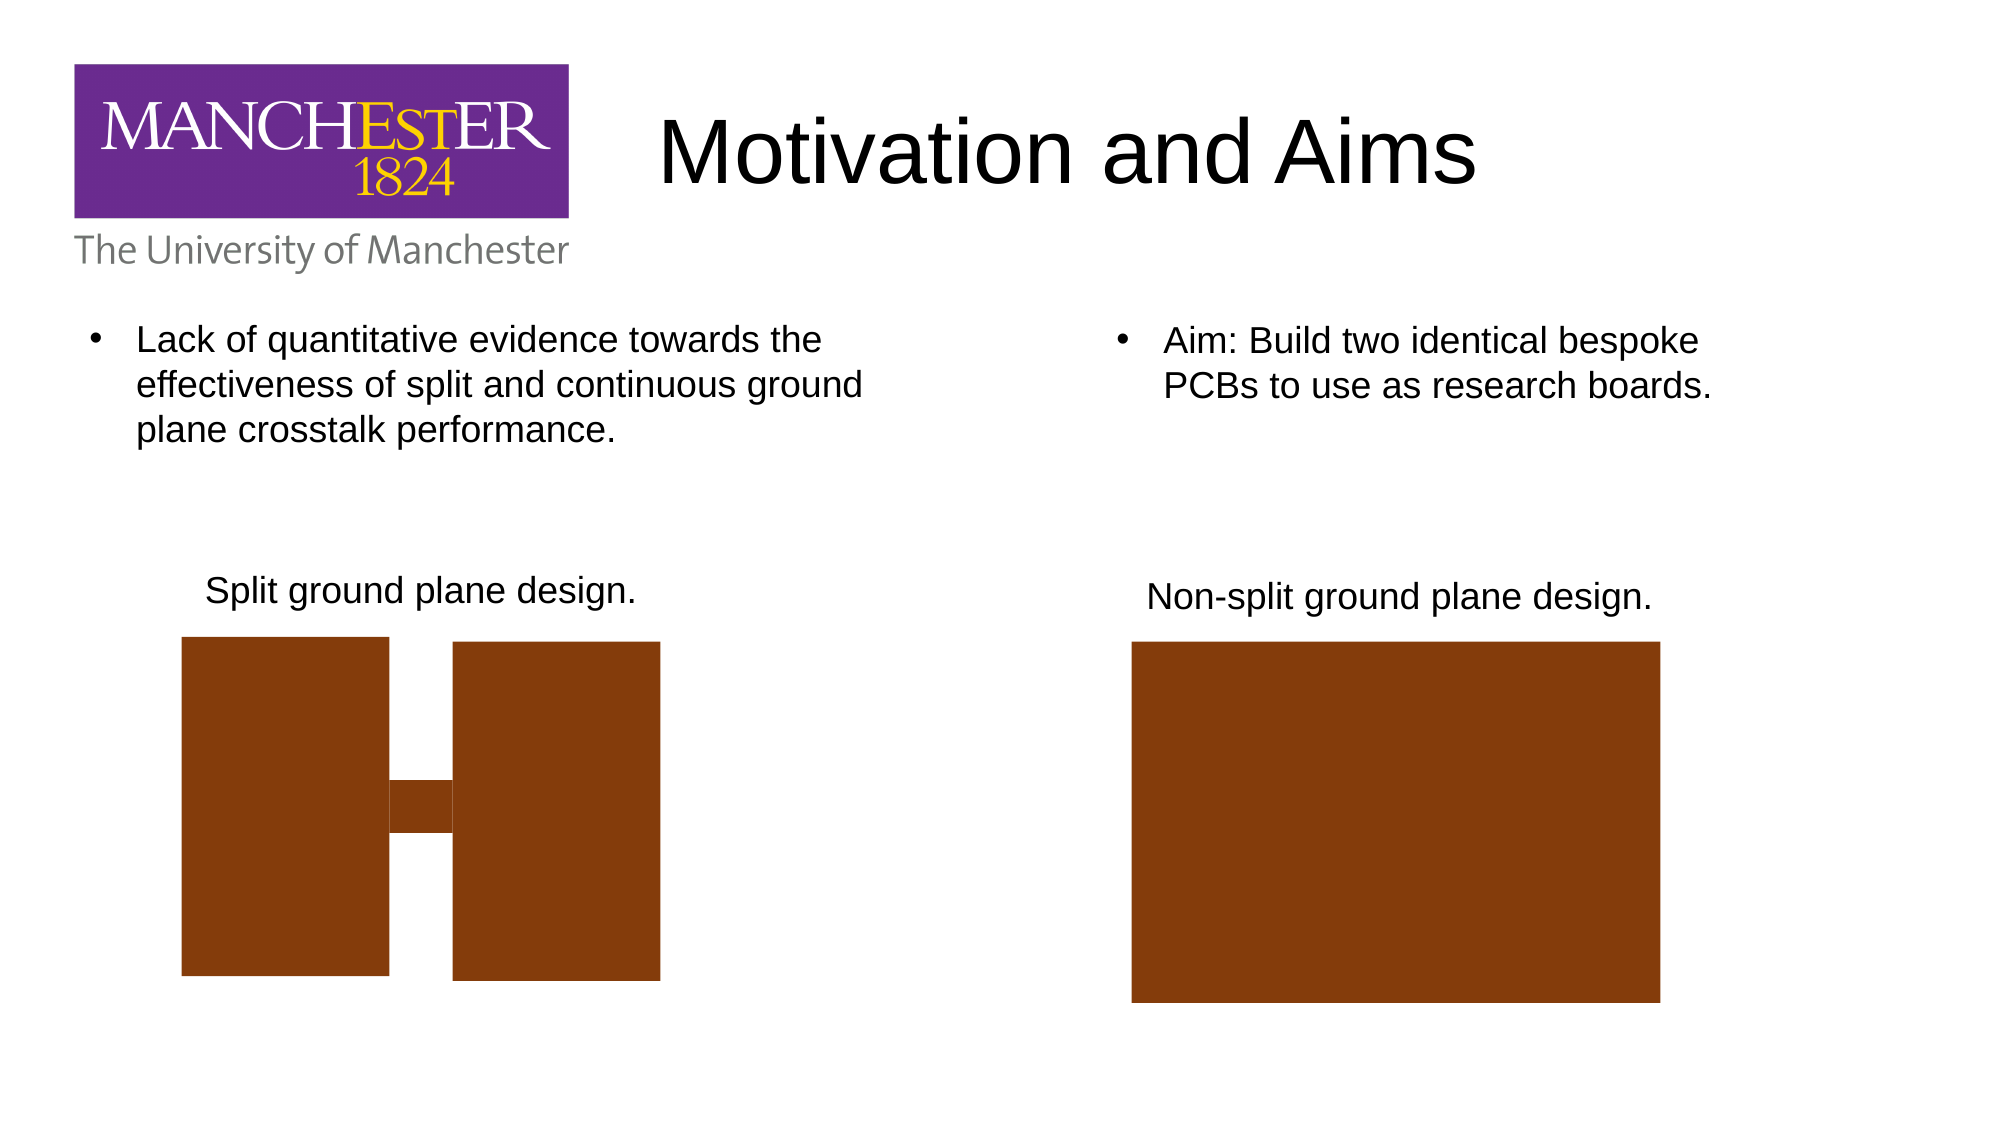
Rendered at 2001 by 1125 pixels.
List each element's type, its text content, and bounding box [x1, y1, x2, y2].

title Motivation and Aims [643, 45, 1561, 263]
text_box [1131, 641, 1661, 1004]
text_box [390, 779, 454, 834]
text_box Non-split ground plane design. [1131, 564, 1690, 625]
text_box Aim: Build two identical bespoke PCBs to use as research boards. [1101, 308, 1739, 413]
text_box Lack of quantitative evidence towards the effectiveness of split and continuous ground plane crosstalk performance. [74, 307, 970, 457]
text_box [452, 641, 661, 982]
picture [0, 0, 643, 384]
text_box [181, 636, 390, 977]
text_box Split ground plane design. [190, 558, 661, 619]
